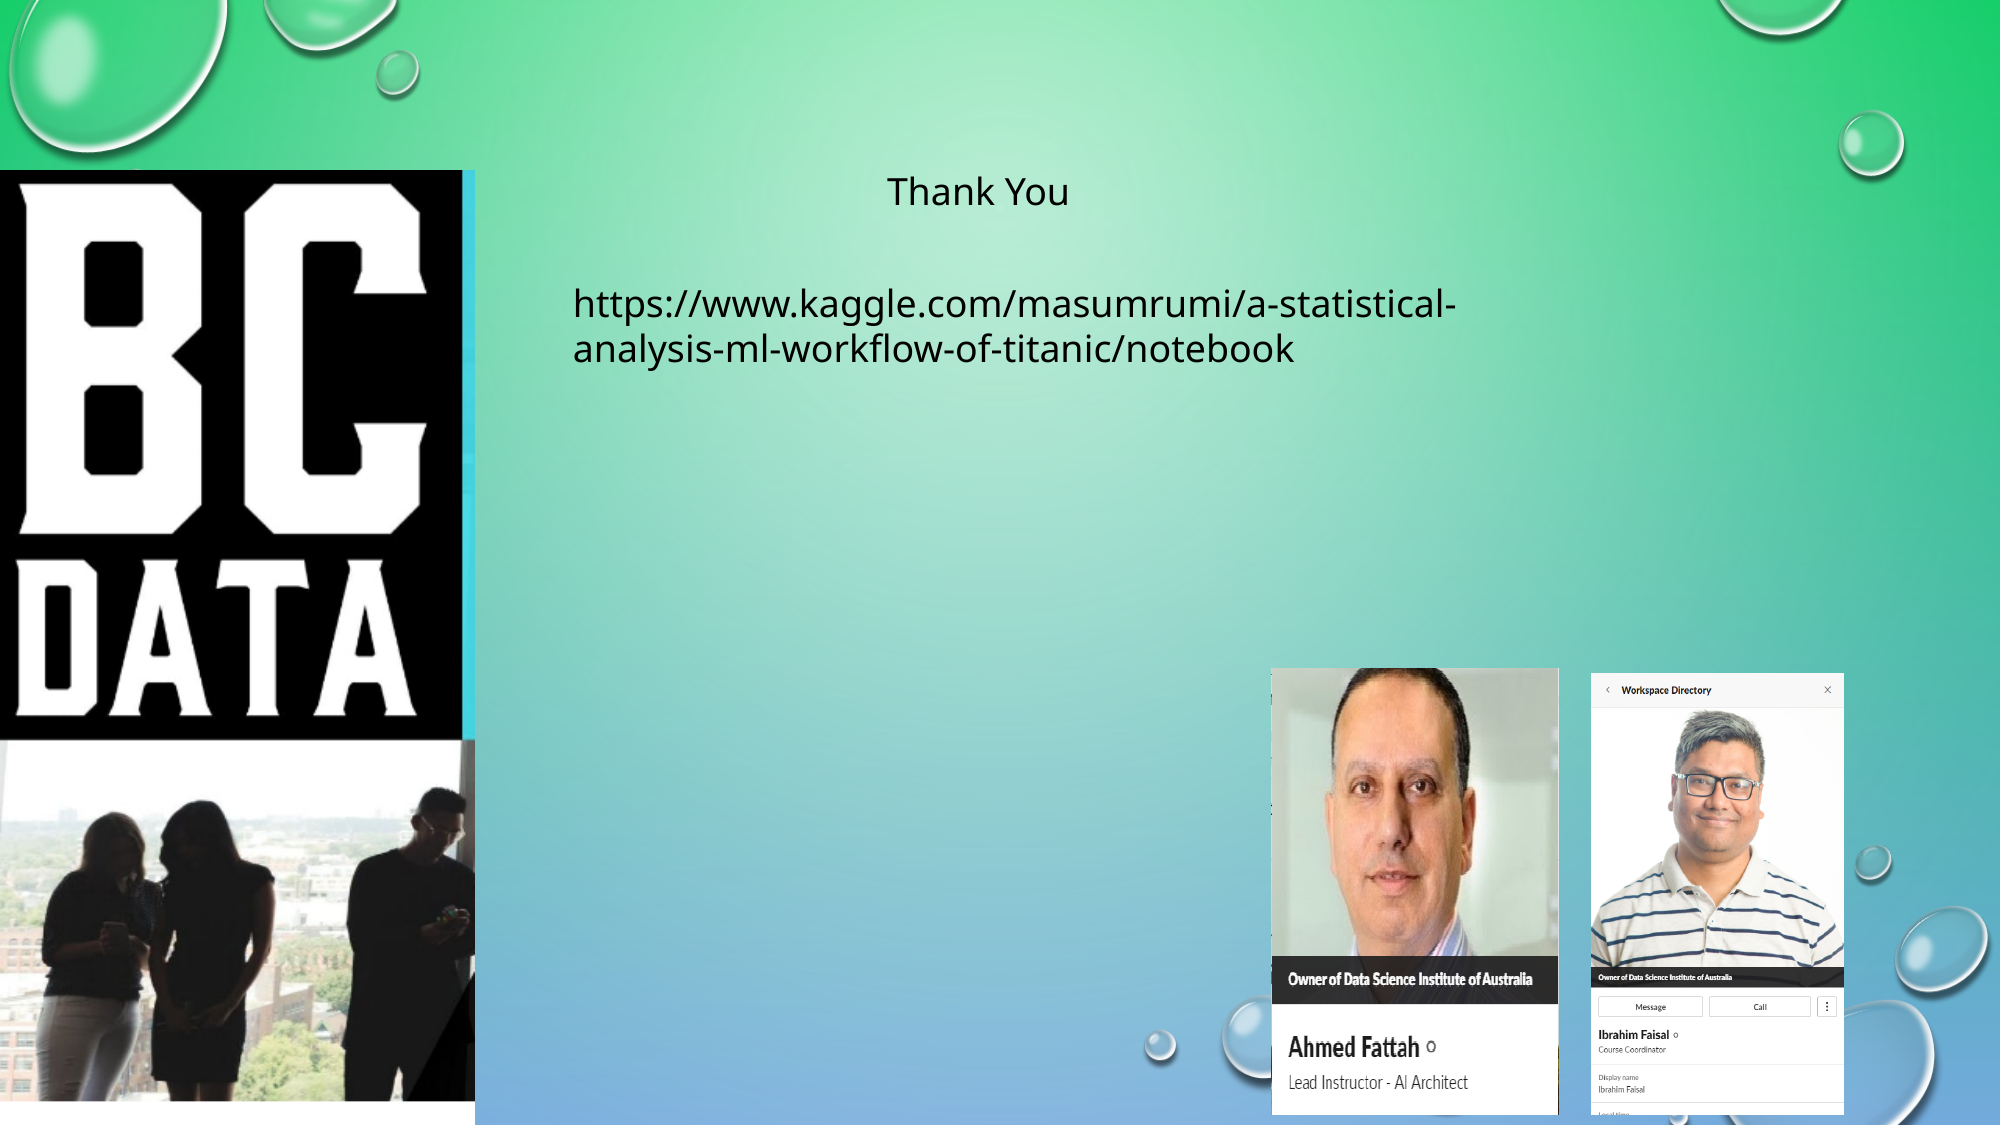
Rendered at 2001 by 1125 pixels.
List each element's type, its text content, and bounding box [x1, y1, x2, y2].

picture [0, 0, 2000, 1125]
text_box https://www.kaggle.com/masumrumi/a-statistical-analysis-ml-workflow-of-titanic/notebook [558, 272, 1559, 377]
text_box Thank You [722, 160, 1236, 221]
